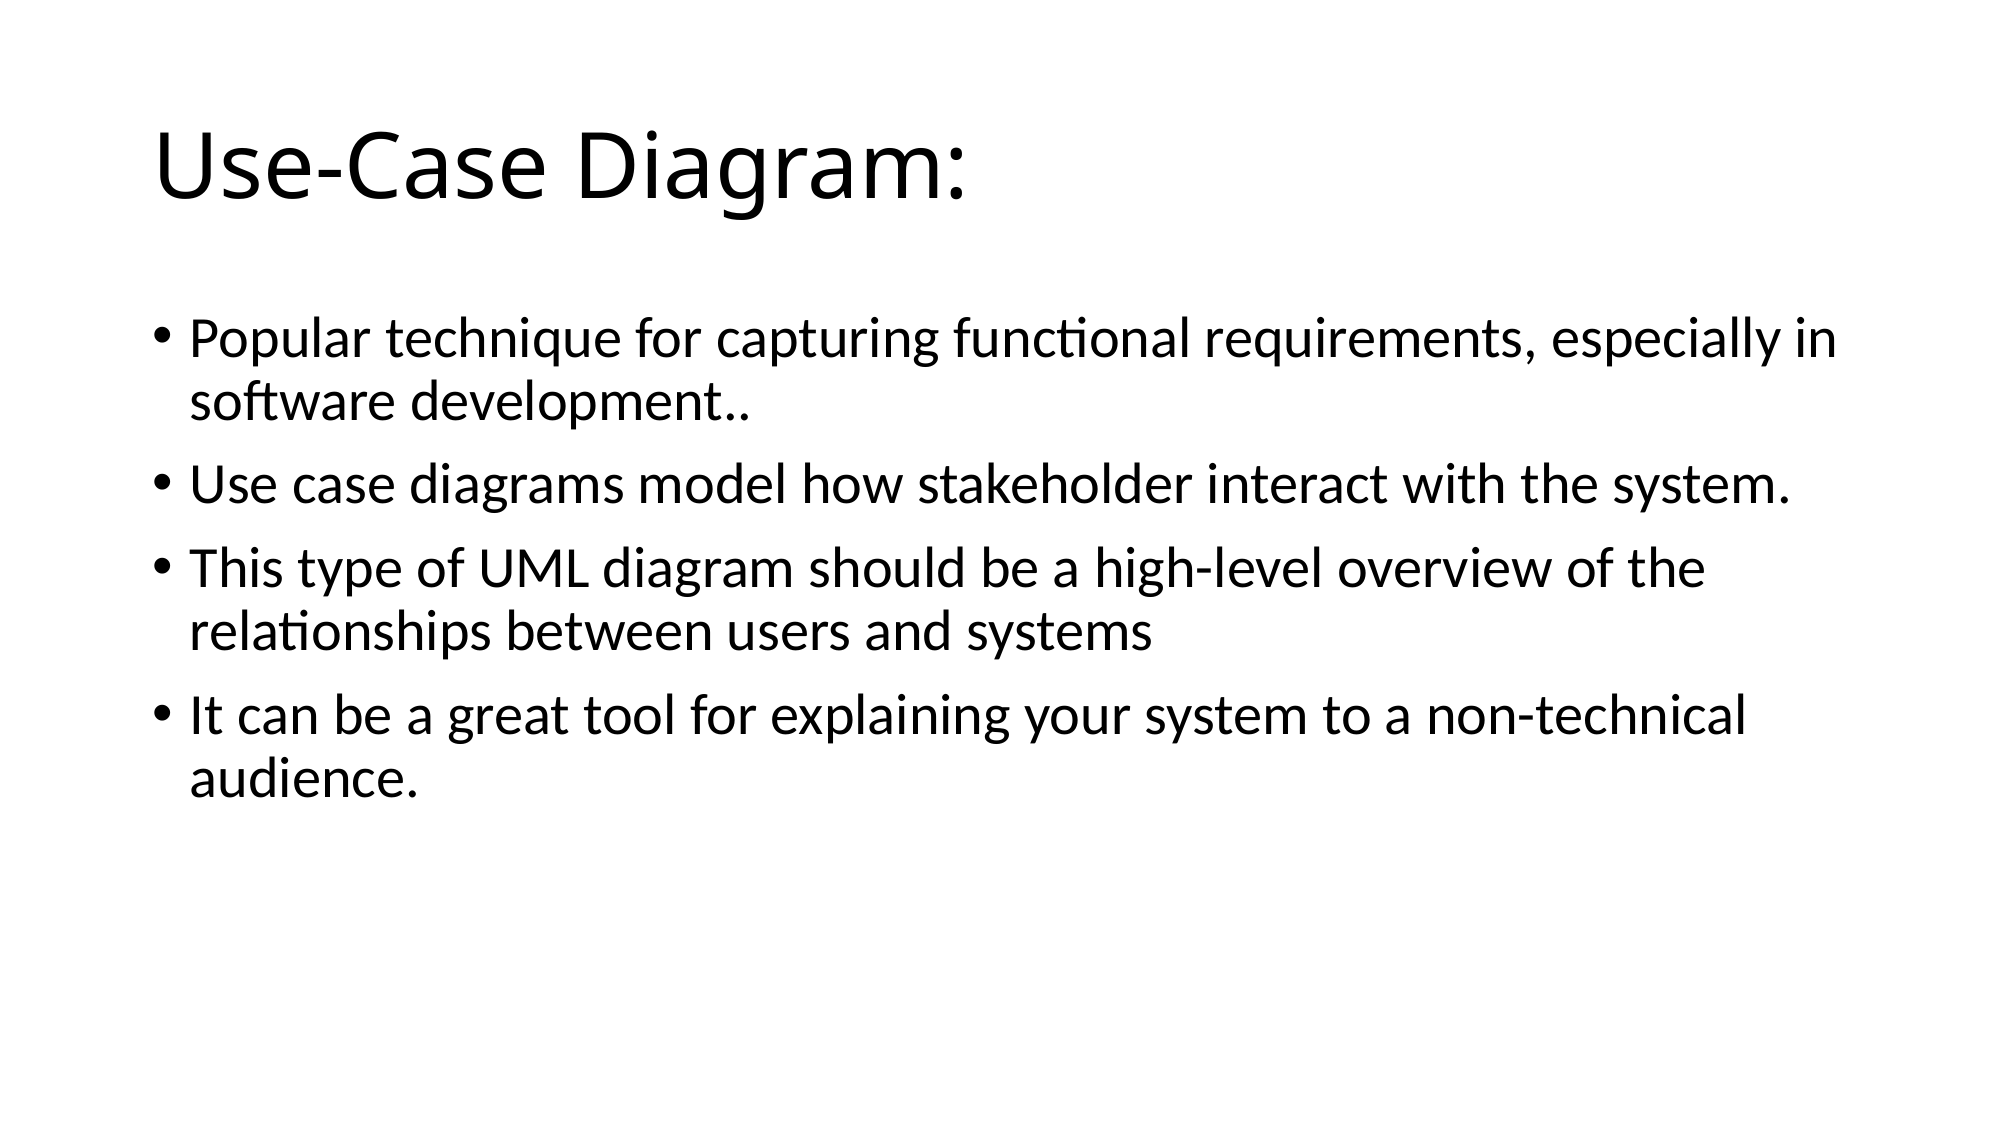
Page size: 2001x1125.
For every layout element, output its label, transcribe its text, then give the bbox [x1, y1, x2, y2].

title Use-Case Diagram: [137, 59, 1863, 278]
list Popular technique for capturing functional requirements, especially in software development.. Use case diagrams model how stakeholder interact with the system. This type of UML diagram should be a high-level overview of the relationships between users and systems It can be a great tool for explaining your system to a non-technical audience. [137, 299, 1863, 1014]
